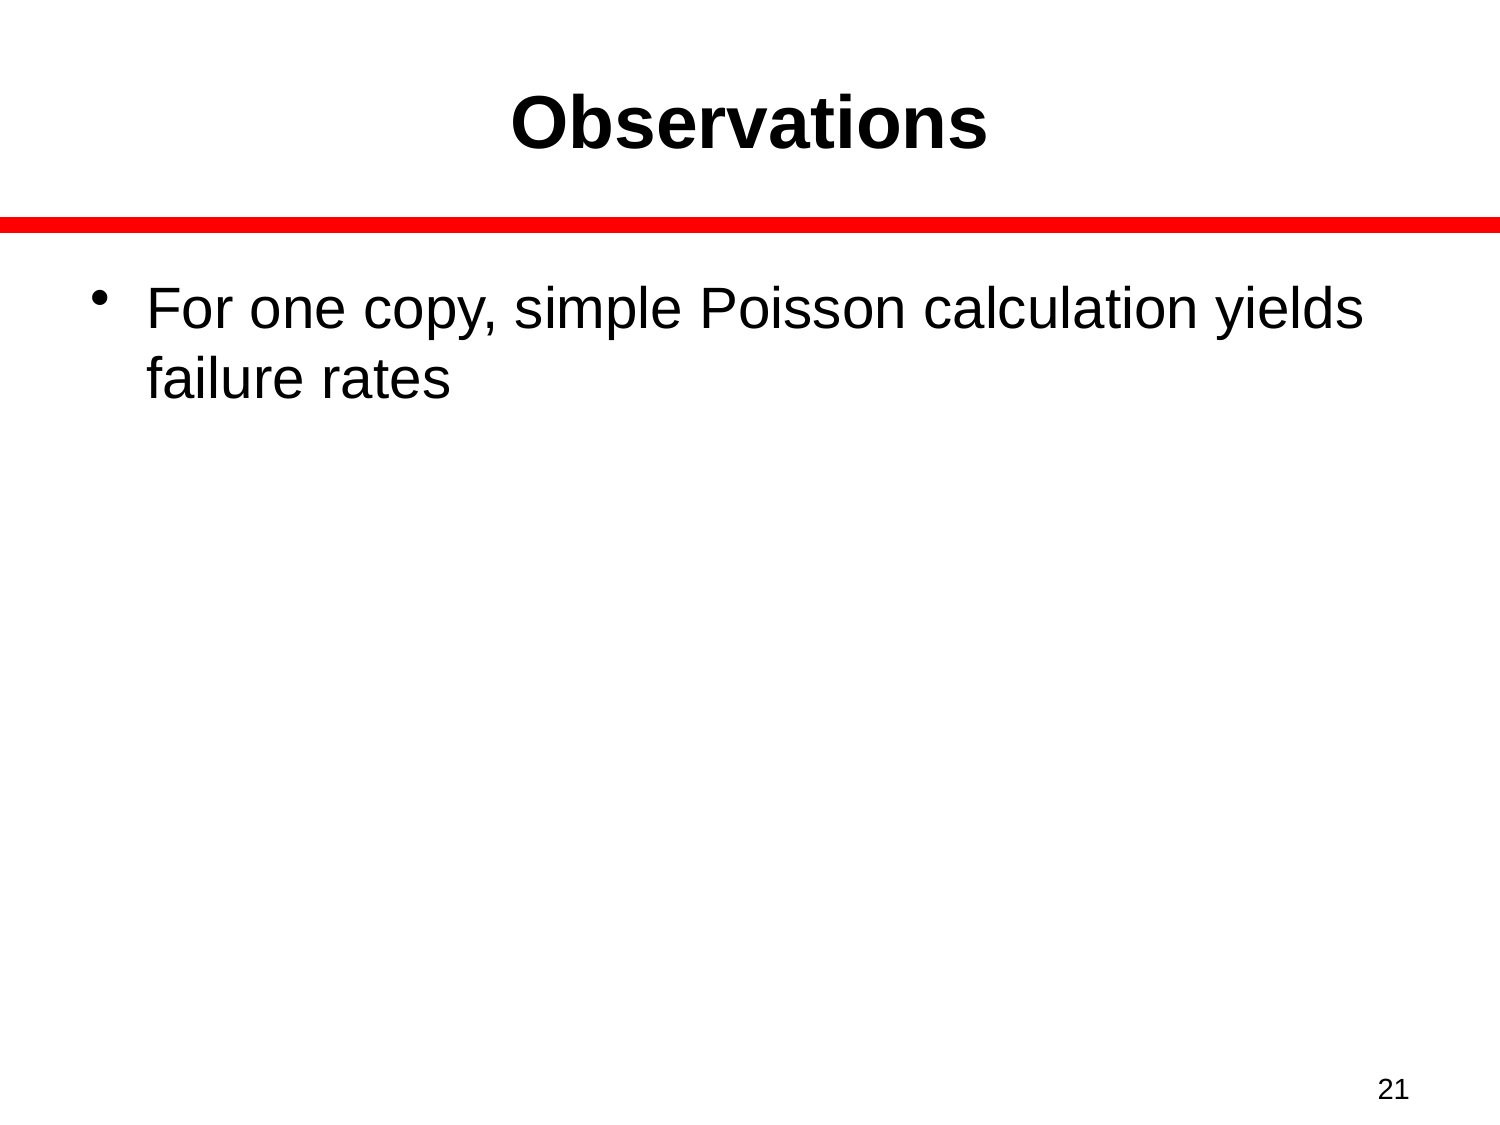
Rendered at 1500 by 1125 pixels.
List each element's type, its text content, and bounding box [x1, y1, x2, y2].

list For one copy, simple Poisson calculation yields failure rates [75, 262, 1425, 1005]
slide_number 21 [1074, 1062, 1425, 1103]
title Observations [75, 24, 1425, 213]
